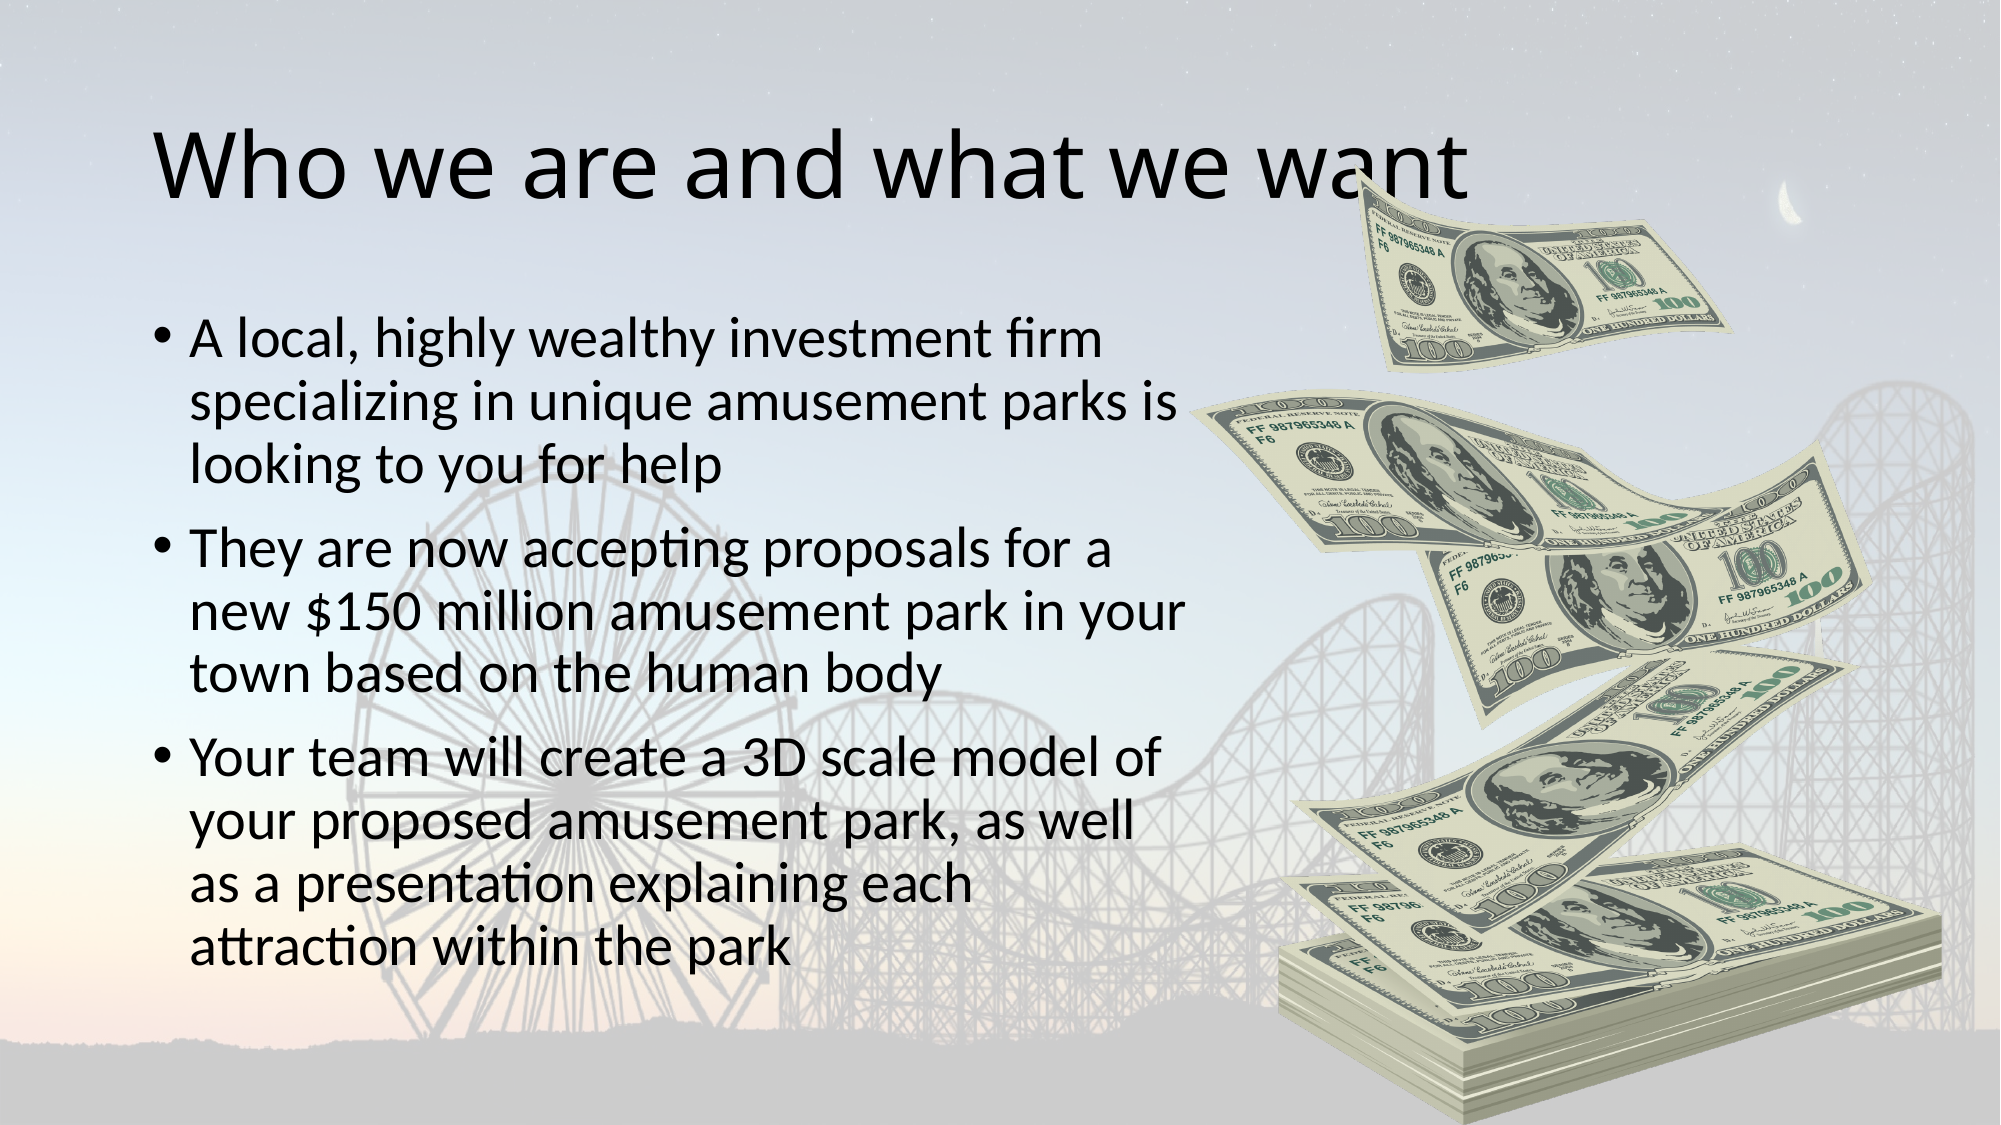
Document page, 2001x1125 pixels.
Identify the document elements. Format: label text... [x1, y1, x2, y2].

title Who we are and what we want [137, 59, 1863, 278]
picture [1189, 164, 1942, 1125]
list A local, highly wealthy investment firm specializing in unique amusement parks is looking to you for help They are now accepting proposals for a new $150 million amusement park in your town based on the human body Your team will create a 3D scale model of your proposed amusement park, as well as a presentation explaining each attraction within the park [137, 299, 1189, 1014]
